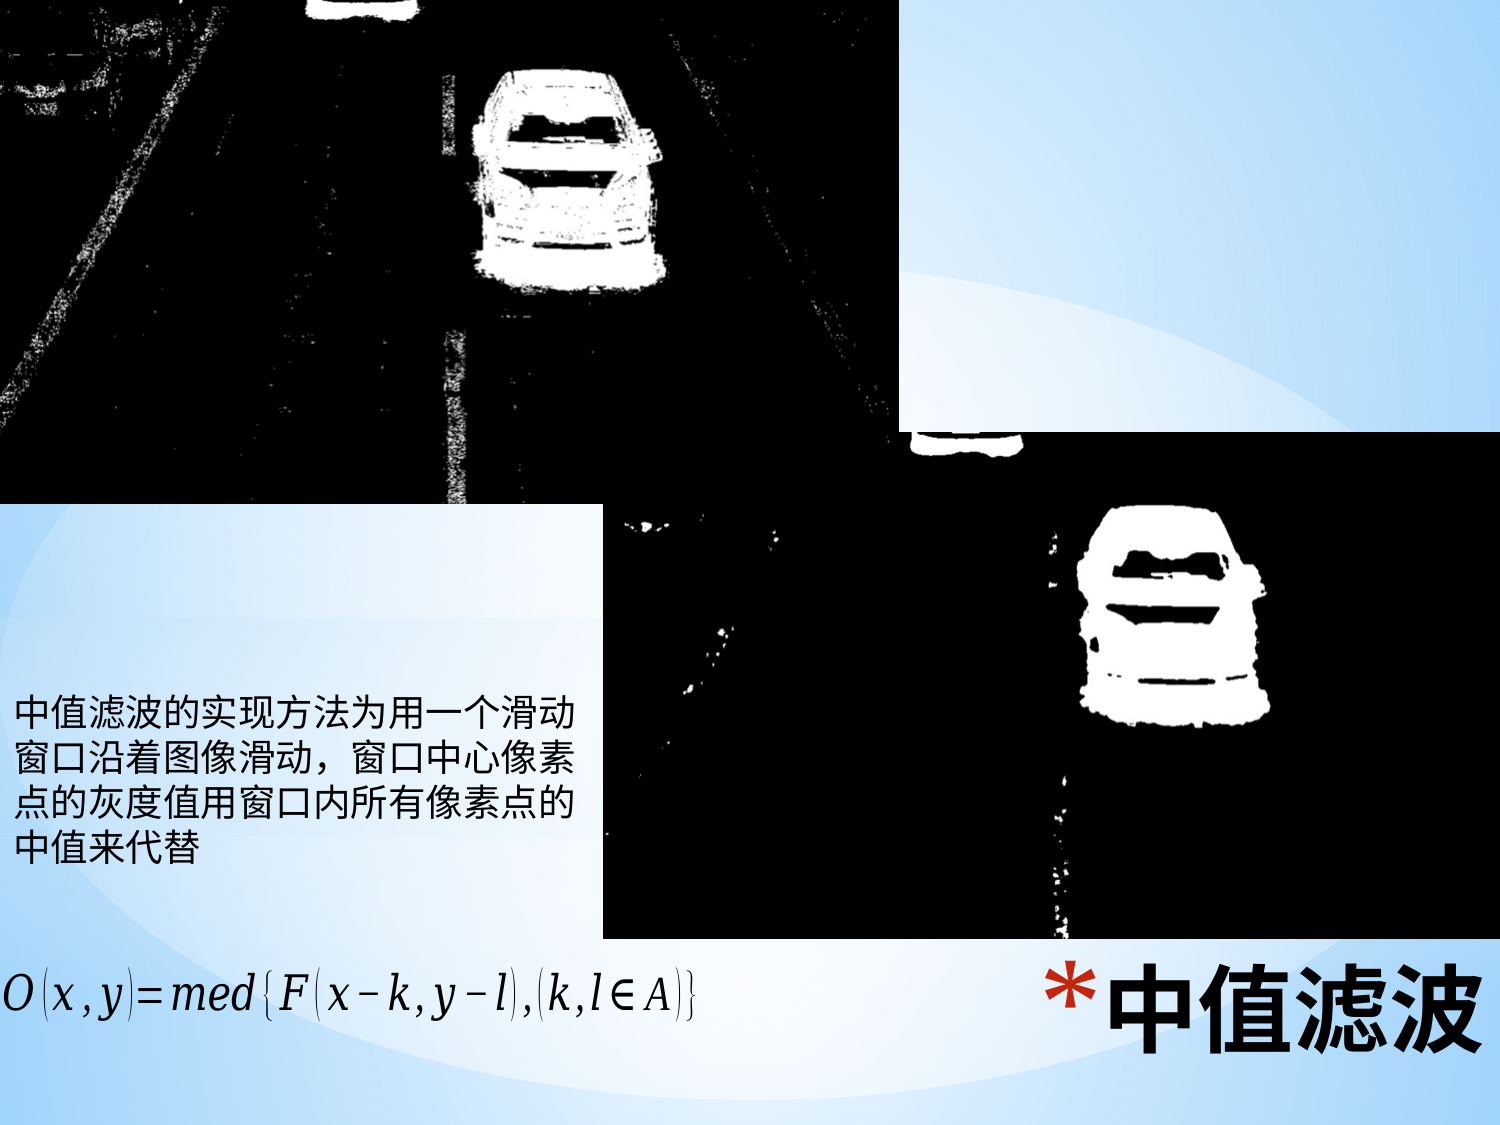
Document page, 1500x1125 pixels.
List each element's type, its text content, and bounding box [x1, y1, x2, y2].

text_box 中值滤波的实现方法为用一个滑动窗口沿着图像滑动，窗口中心像素点的灰度值用窗口内所有像素点的中值来代替 [0, 681, 596, 876]
picture [0, 0, 1500, 939]
title 中值滤波 [431, 942, 1500, 1125]
